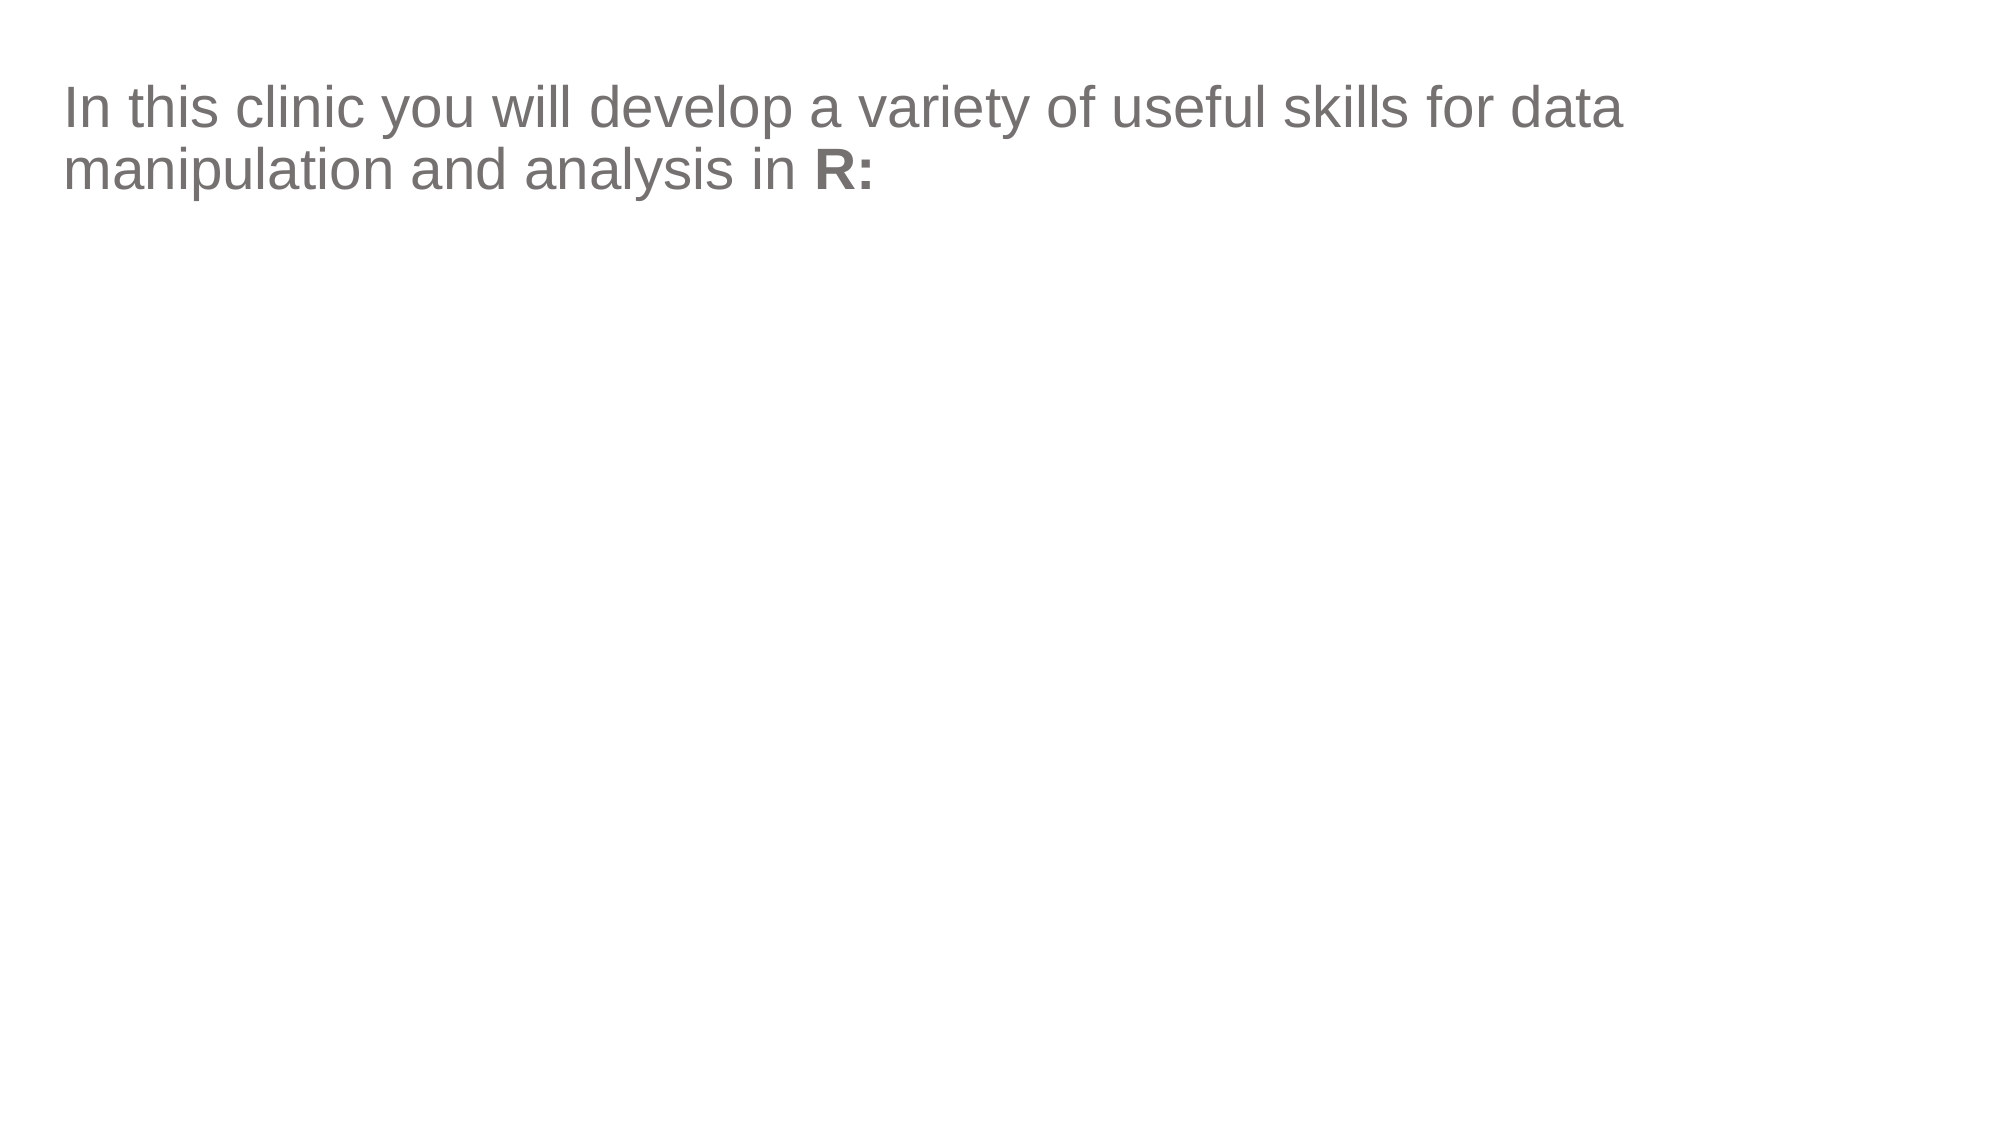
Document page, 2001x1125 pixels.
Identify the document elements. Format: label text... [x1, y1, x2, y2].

text_box In this clinic you will develop a variety of useful skills for data manipulation and analysis in R: [48, 69, 1912, 526]
